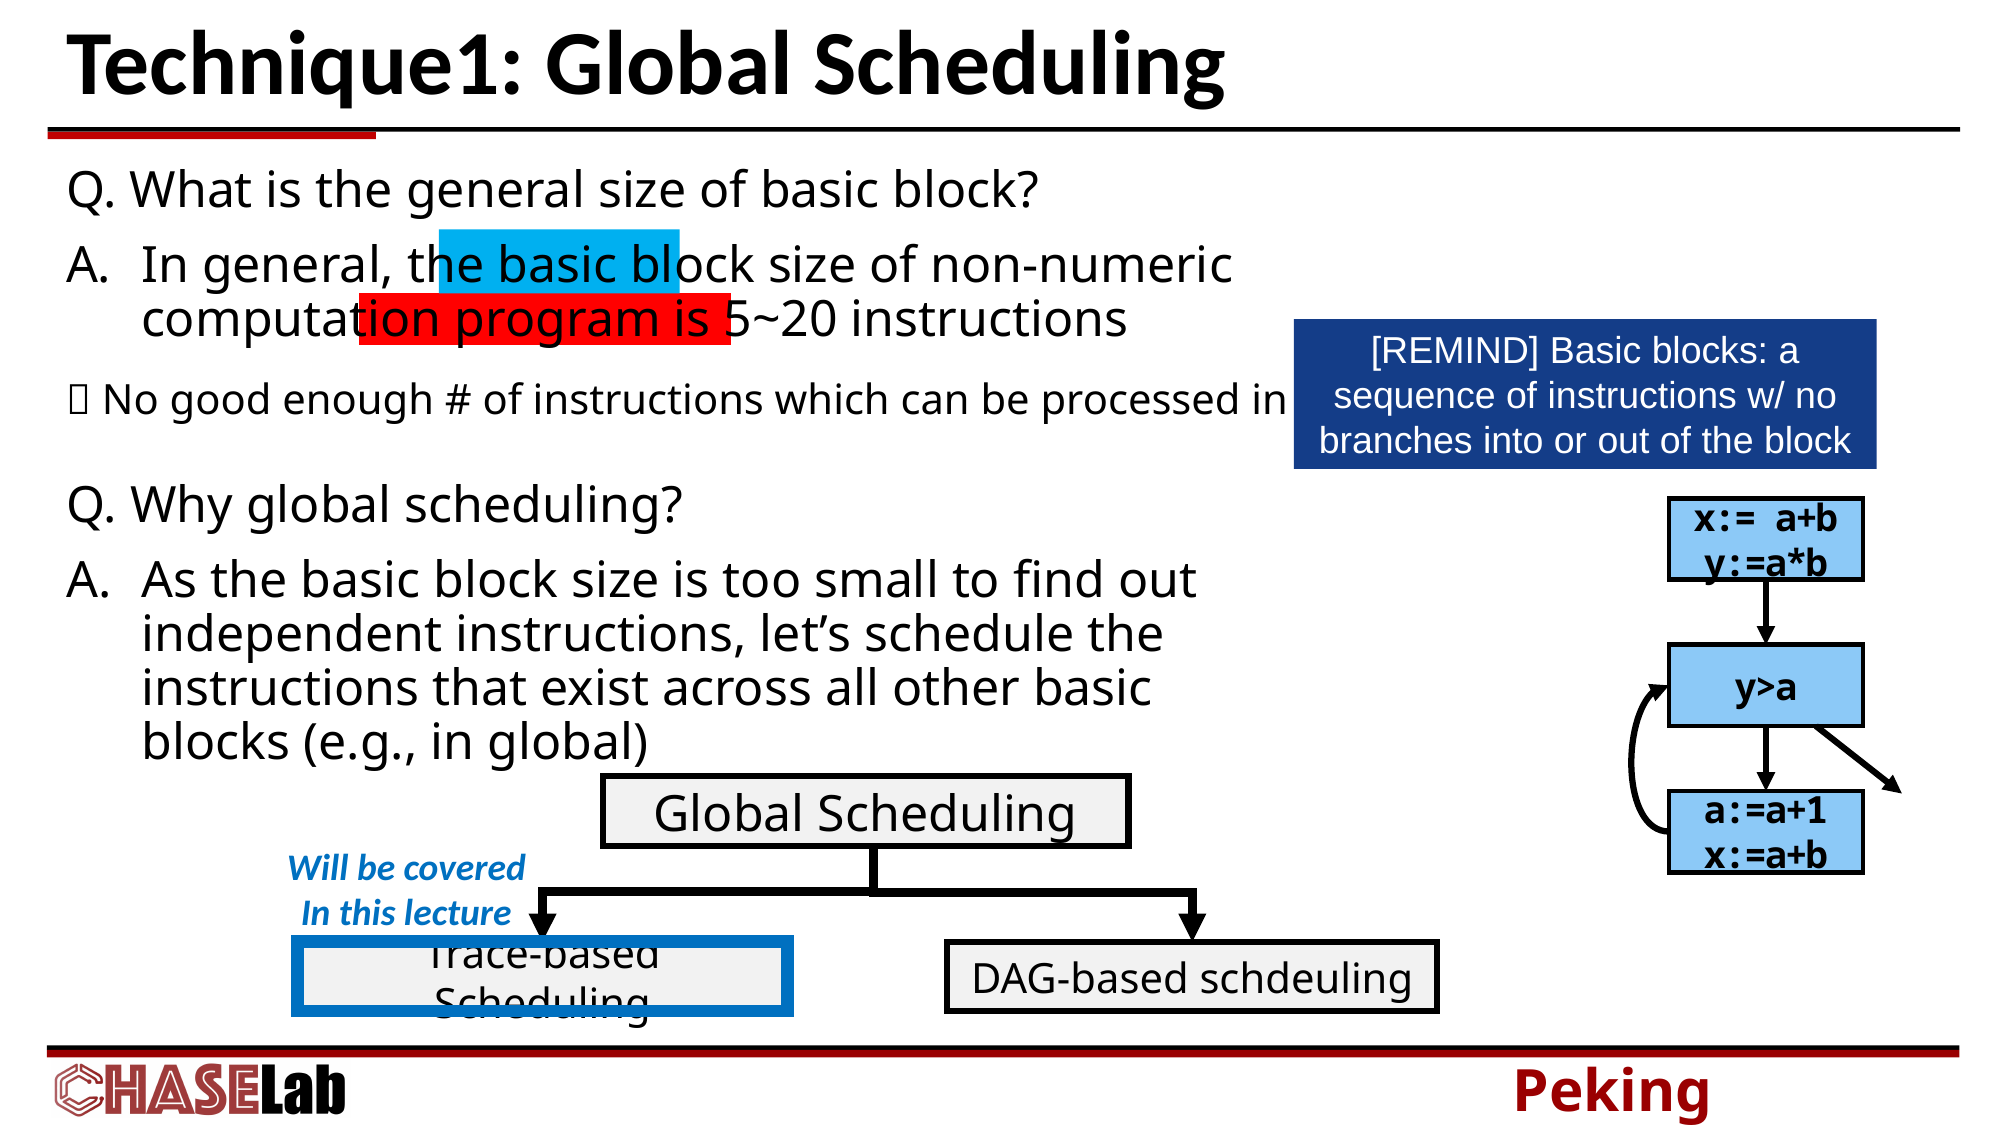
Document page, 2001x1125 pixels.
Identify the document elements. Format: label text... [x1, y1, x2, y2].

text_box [1293, 319, 1902, 873]
title Technique1: Global Scheduling [51, 3, 1955, 128]
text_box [788, 845, 1193, 942]
text_box DAG-based schdeuling [946, 941, 1438, 1012]
text_box Q. What is the general size of basic block? In general, the basic block size of non-numeric computation program is 5~20 instructions [51, 157, 1463, 358]
picture [51, 1058, 351, 1118]
text_box Global Scheduling [602, 775, 1129, 845]
text_box Q. Why global scheduling? As the basic block size is too small to find out independent instructions, let’s schedule the instructions that exist across all other basic blocks (e.g., in global) [51, 472, 1293, 738]
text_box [270, 835, 788, 1012]
list  No good enough # of instructions which can be processed in parallel [51, 371, 1955, 1019]
